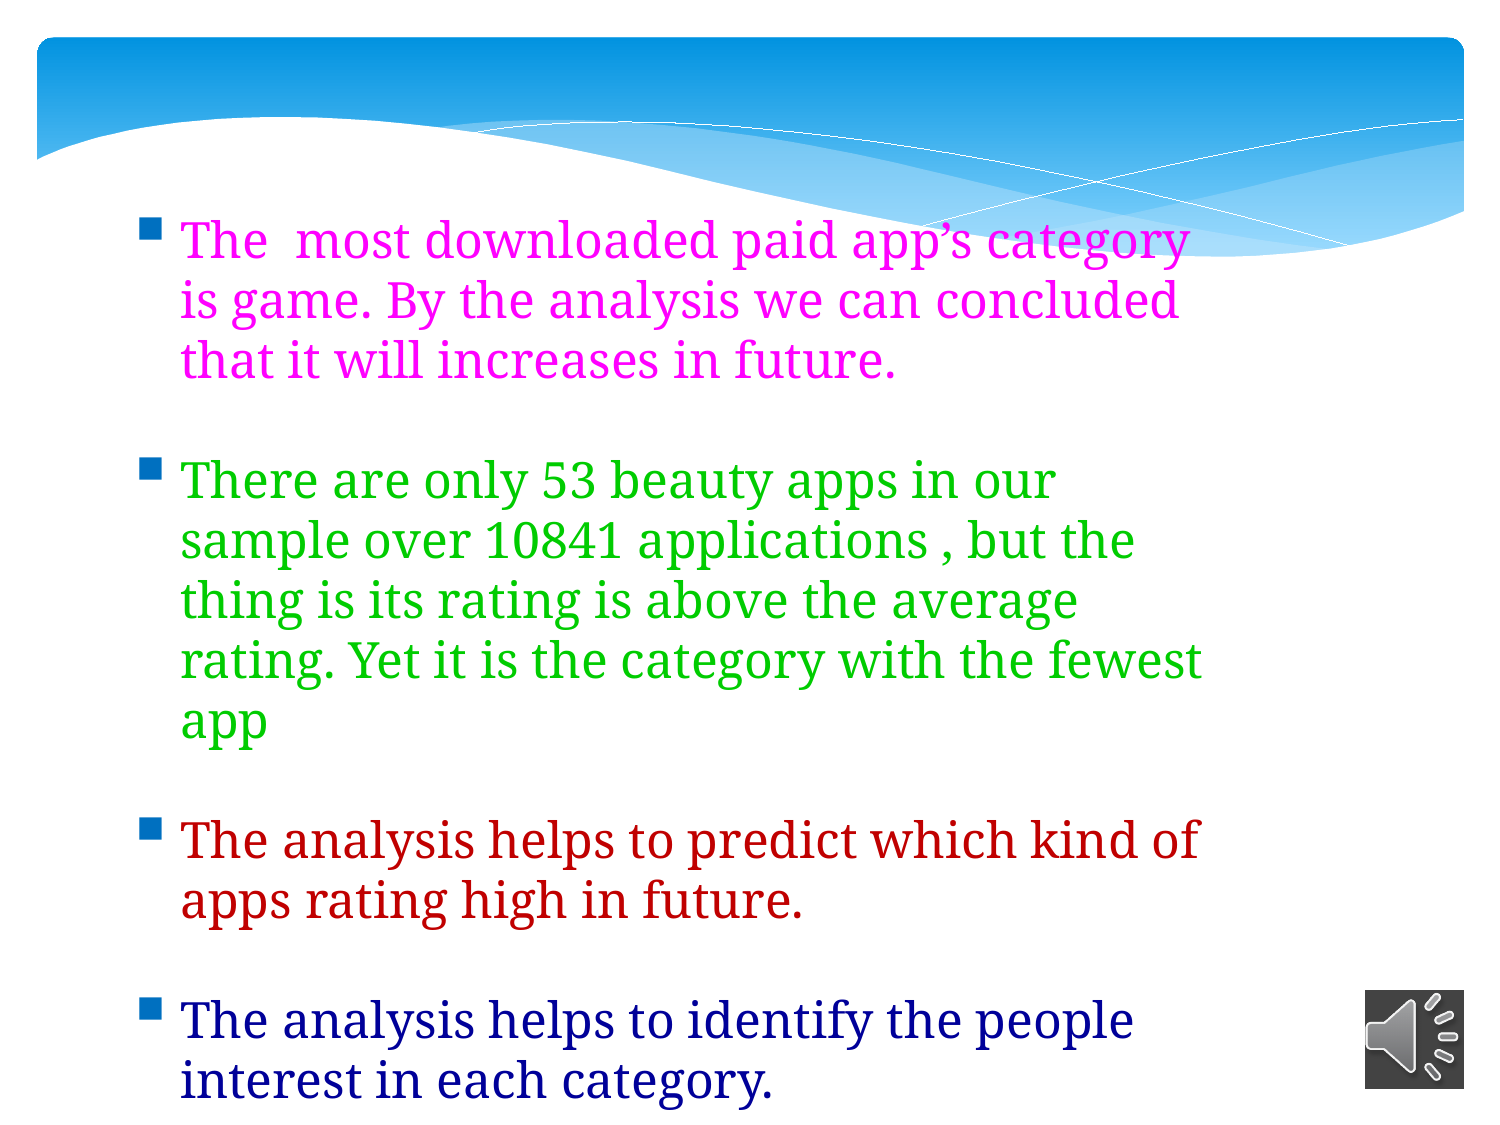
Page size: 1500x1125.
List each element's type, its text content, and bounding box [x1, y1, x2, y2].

text_box The most downloaded paid app’s category is game. By the analysis we can concluded that it will increases in future. There are only 53 beauty apps in our sample over 10841 applications , but the thing is its rating is above the average rating. Yet it is the category with the fewest app The analysis helps to predict which kind of apps rating high in future. The analysis helps to identify the people interest in each category. [118, 201, 1253, 1125]
picture [1364, 989, 1465, 1090]
